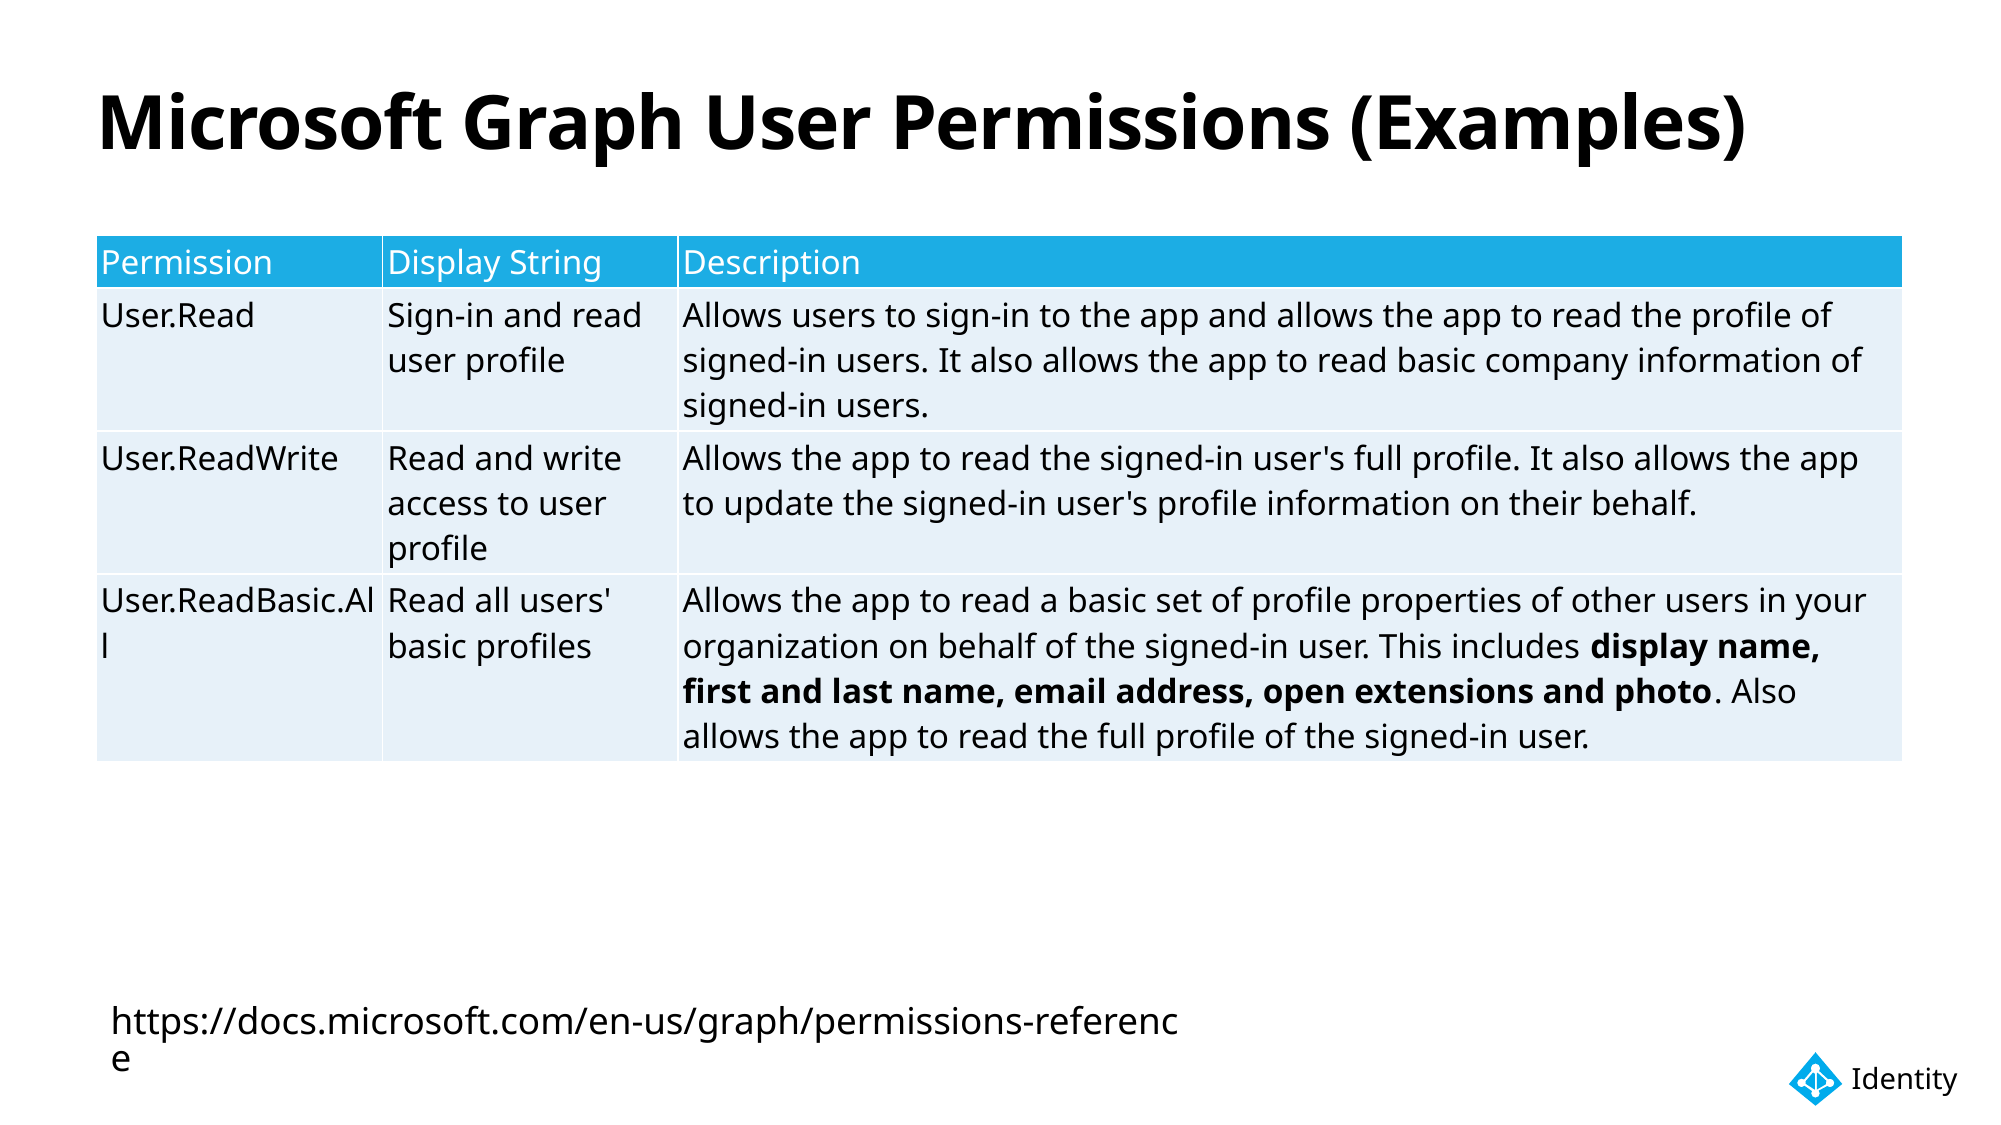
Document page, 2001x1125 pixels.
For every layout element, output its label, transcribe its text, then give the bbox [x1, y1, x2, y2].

table_cell Sign-in and read user profile [383, 289, 677, 430]
table_cell Allows users to sign-in to the app and allows the app to read the profile of signed-in users. It also allows the app to read basic company information of signed-in users. [679, 289, 1902, 430]
table_cell Allows the app to read the signed-in user's full profile. It also allows the app to update the signed-in user's profile information on their behalf. [679, 432, 1902, 573]
table_cell Allows the app to read a basic set of profile properties of other users in your organization on behalf of the signed-in user. This includes display name, first and last name, email address, open extensions and photo. Also allows the app to read the full profile of the signed-in user. [679, 575, 1902, 761]
text_box https://docs.microsoft.com/en-us/graph/permissions-reference [95, 990, 1202, 1100]
table_cell User.ReadBasic.All [97, 575, 382, 761]
table_cell User.Read [97, 289, 382, 430]
table_cell Read and write access to user profile [383, 432, 677, 573]
table_cell User.ReadWrite [97, 432, 382, 573]
table_header Display String [383, 236, 677, 287]
table_cell Read all users' basic profiles [383, 575, 677, 761]
title Microsoft Graph User Permissions (Examples) [96, 75, 1904, 166]
table_header Permission [97, 236, 382, 287]
table_header Description [679, 236, 1902, 287]
